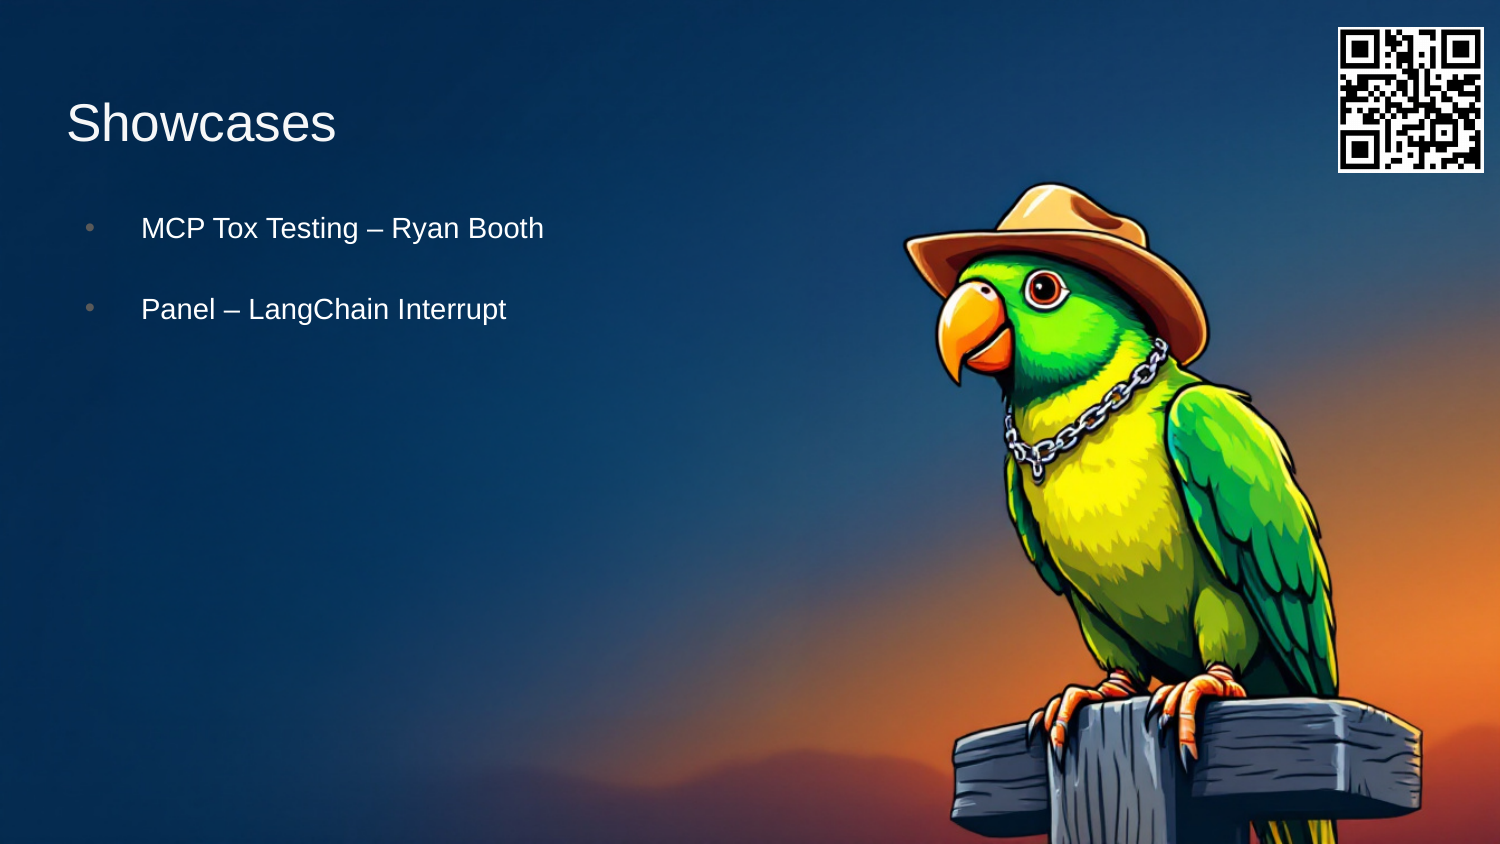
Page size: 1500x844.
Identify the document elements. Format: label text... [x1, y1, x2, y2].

title Showcases [51, 72, 1333, 167]
picture [0, 0, 1500, 844]
list MCP Tox Testing – Ryan Booth Panel – LangChain Interrupt [51, 189, 900, 750]
